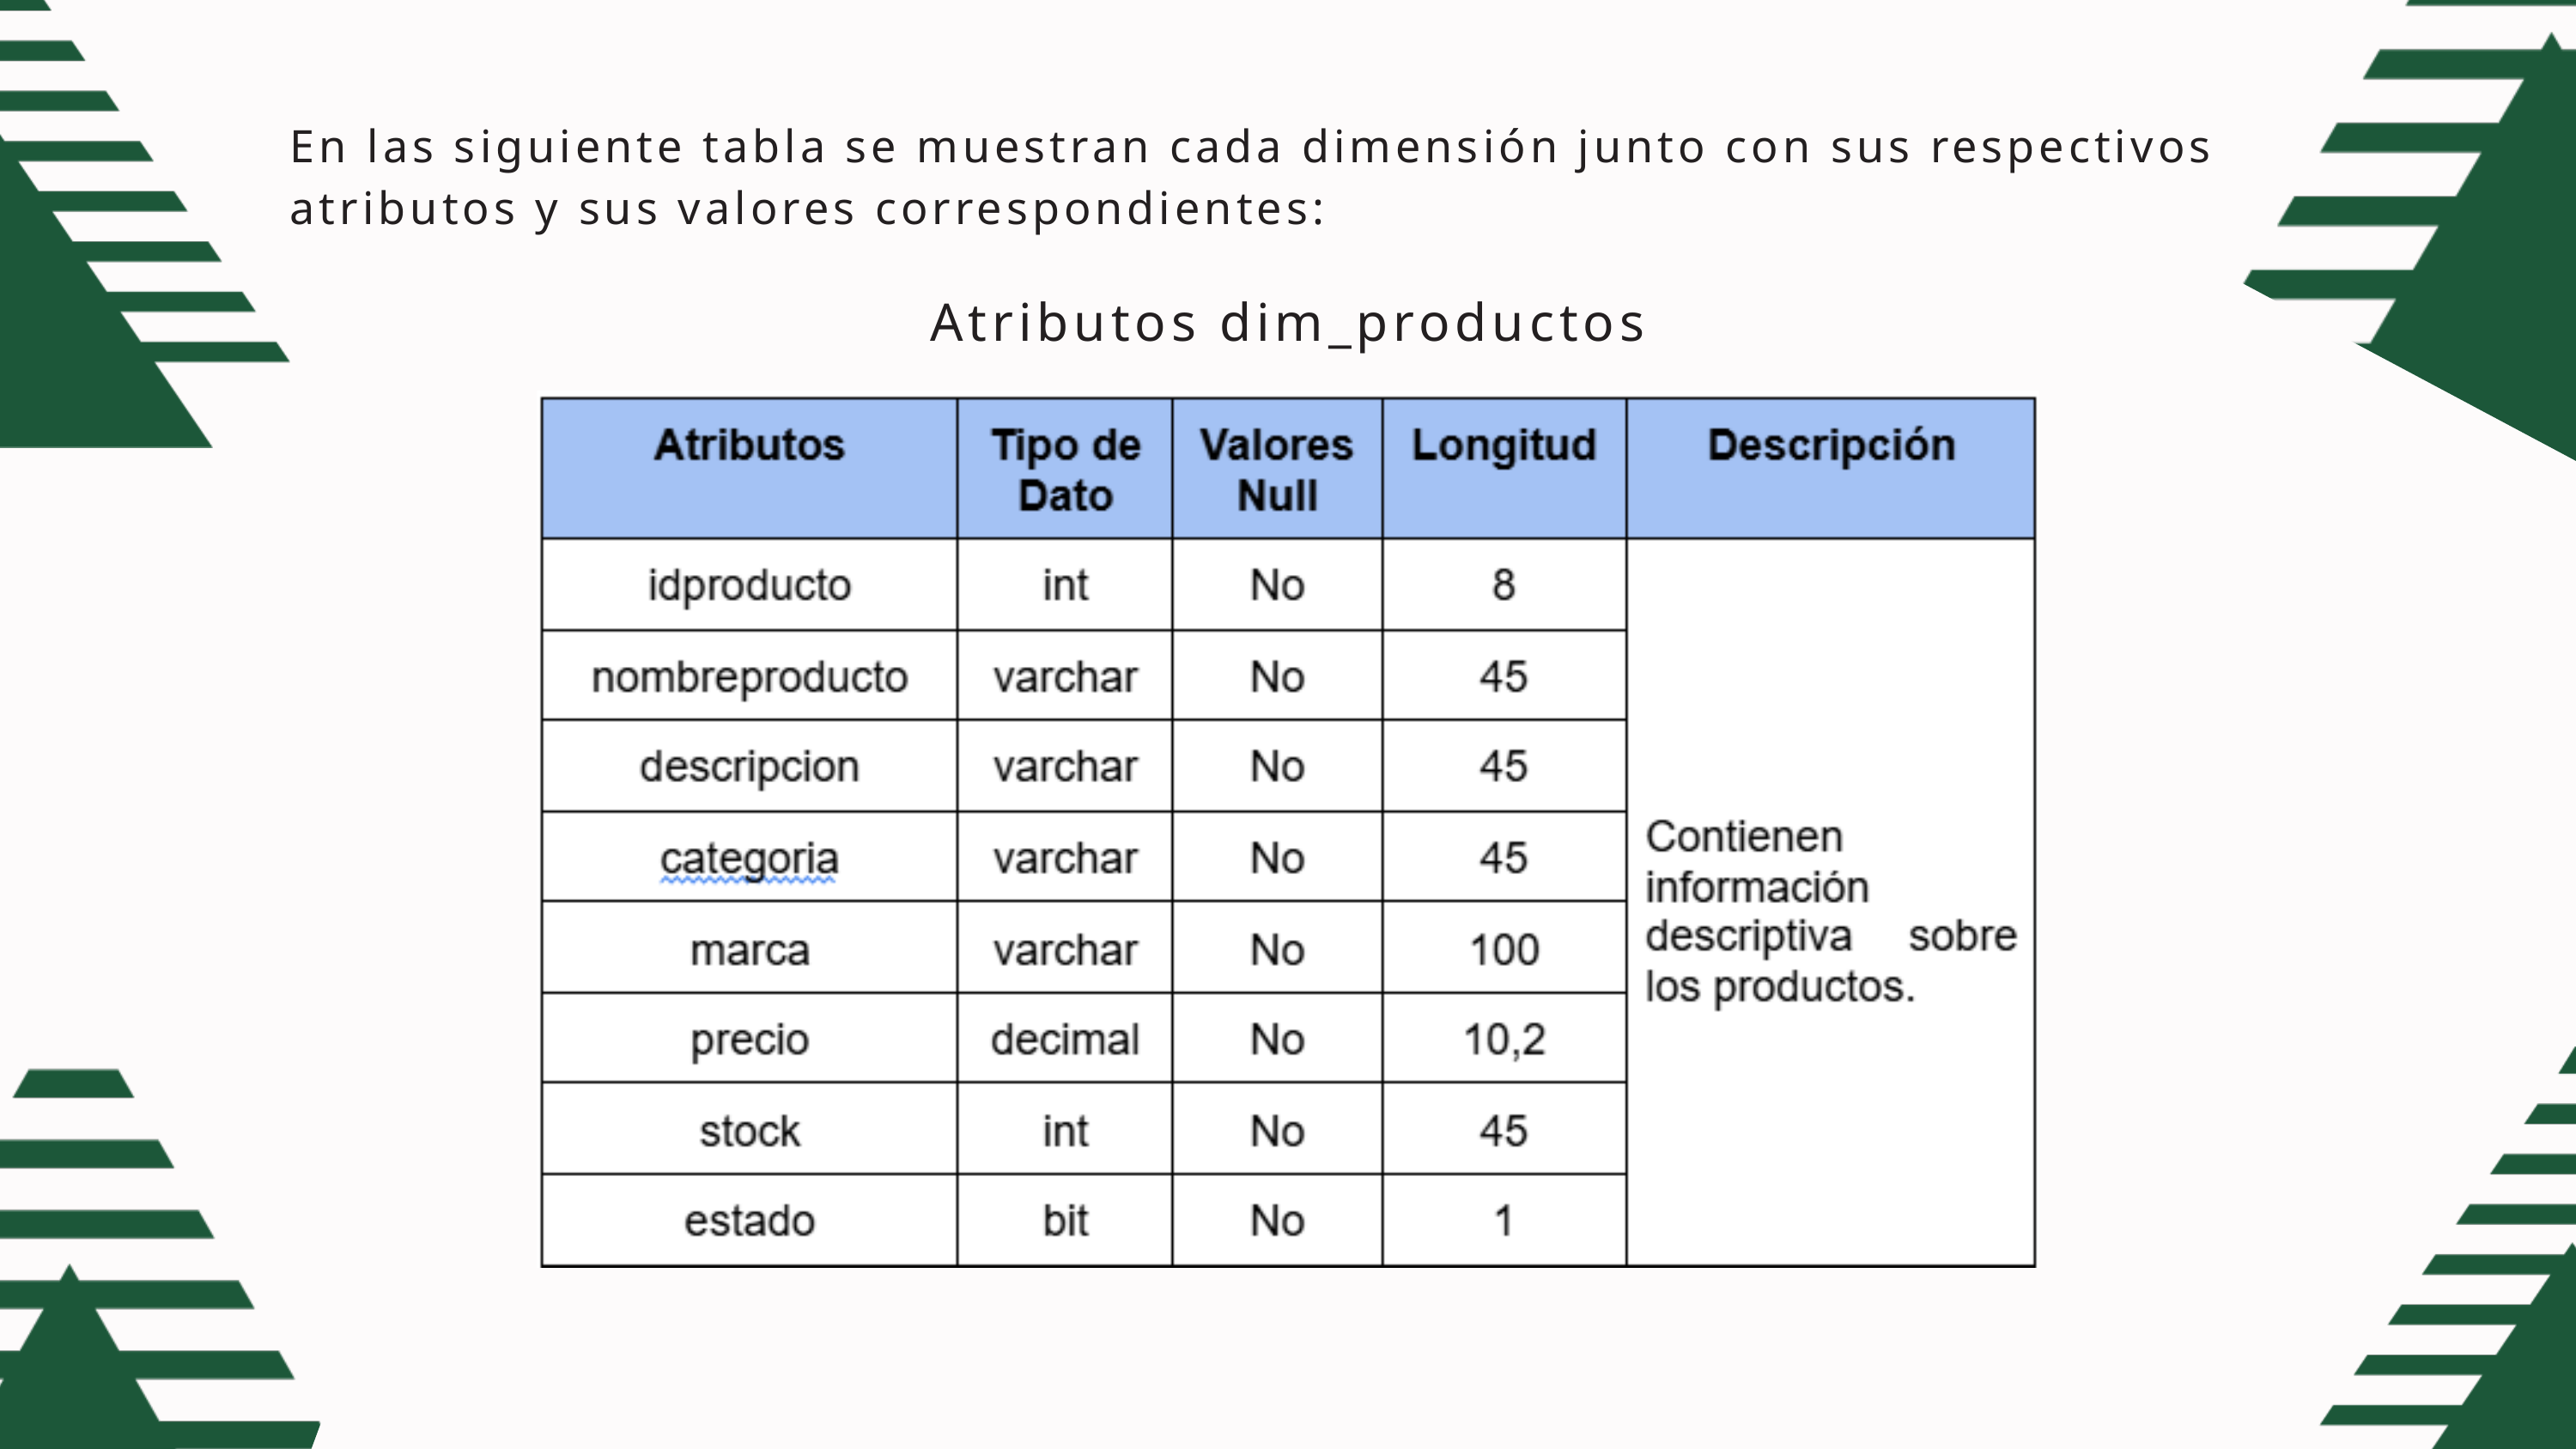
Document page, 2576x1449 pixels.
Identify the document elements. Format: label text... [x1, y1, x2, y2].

text_box [2192, 0, 2576, 461]
text_box [2286, 1046, 2576, 1449]
text_box En las siguiente tabla se muestran cada dimensión junto con sus respectivos atributos y sus valores correspondientes: [289, 109, 2342, 233]
text_box [0, 1013, 416, 1449]
text_box Atributos dim_productos [918, 279, 1657, 352]
text_box [537, 391, 2039, 1268]
text_box [0, 0, 290, 448]
